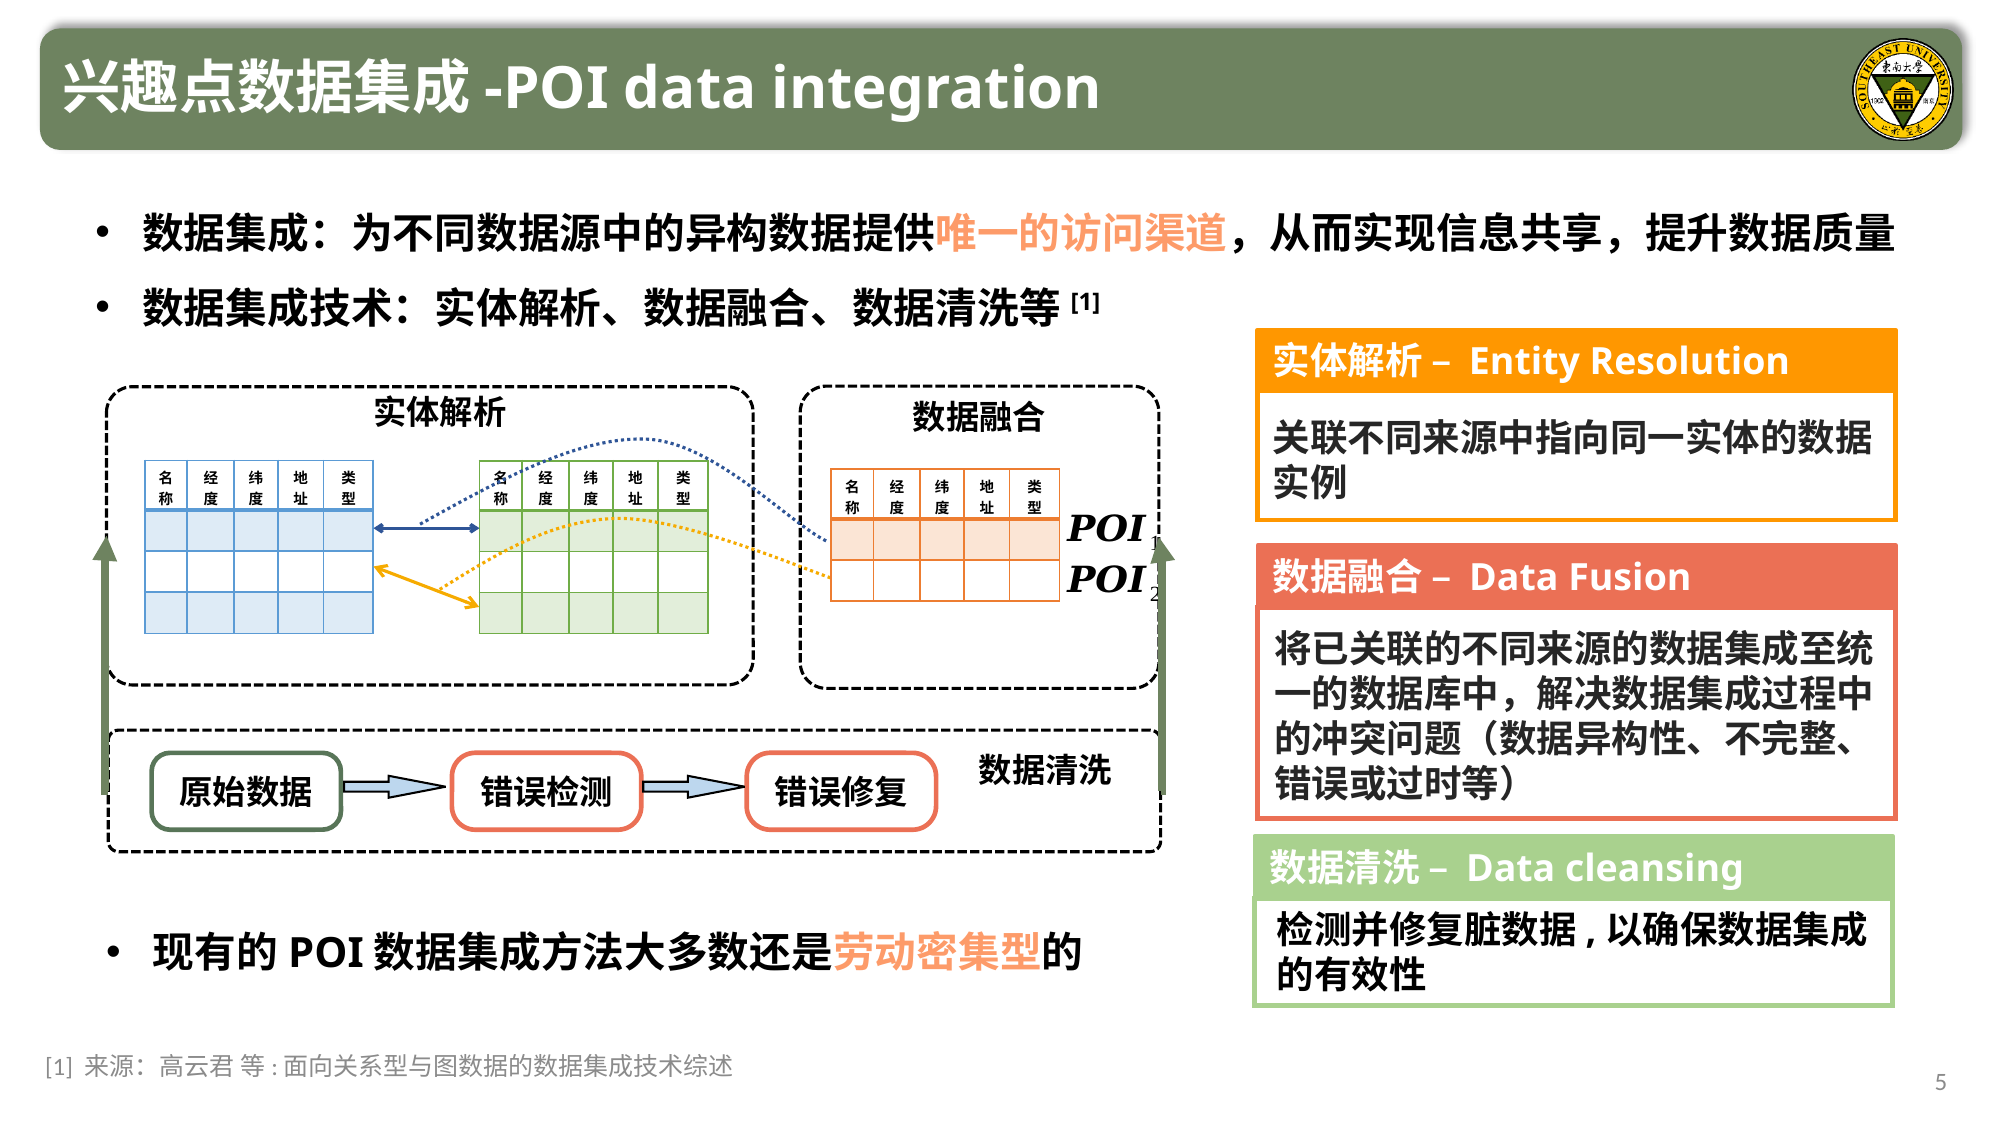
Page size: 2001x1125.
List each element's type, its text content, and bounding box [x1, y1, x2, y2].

text_box [343, 774, 446, 799]
list 兴趣点数据集成-POI data integration [47, 42, 1709, 136]
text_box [1257, 329, 1896, 521]
text_box [642, 774, 745, 799]
slide_number 5 [1894, 1051, 1963, 1111]
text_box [373, 566, 480, 608]
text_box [106, 384, 1162, 689]
picture [1852, 38, 1954, 141]
text_box 数据集成：为不同数据源中的异构数据提供唯一的访问渠道，从而实现信息共享，提升数据质量 数据集成技术：实体解析、数据融合、数据清洗等[1] [80, 174, 1945, 339]
text_box [1] 来源：高云君 等:面向关系型与图数据的数据集成技术综述 [29, 1042, 1894, 1111]
text_box 错误检测 [450, 751, 643, 831]
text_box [1257, 545, 1898, 819]
text_box [107, 729, 1162, 853]
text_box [1254, 836, 1900, 1006]
text_box 现有的POI数据集成方法大多数还是劳动密集型的 [91, 893, 1174, 984]
text_box 错误修复 [745, 751, 938, 831]
text_box 原始数据 [150, 751, 342, 831]
text_box 数据清洗 [964, 741, 1127, 797]
